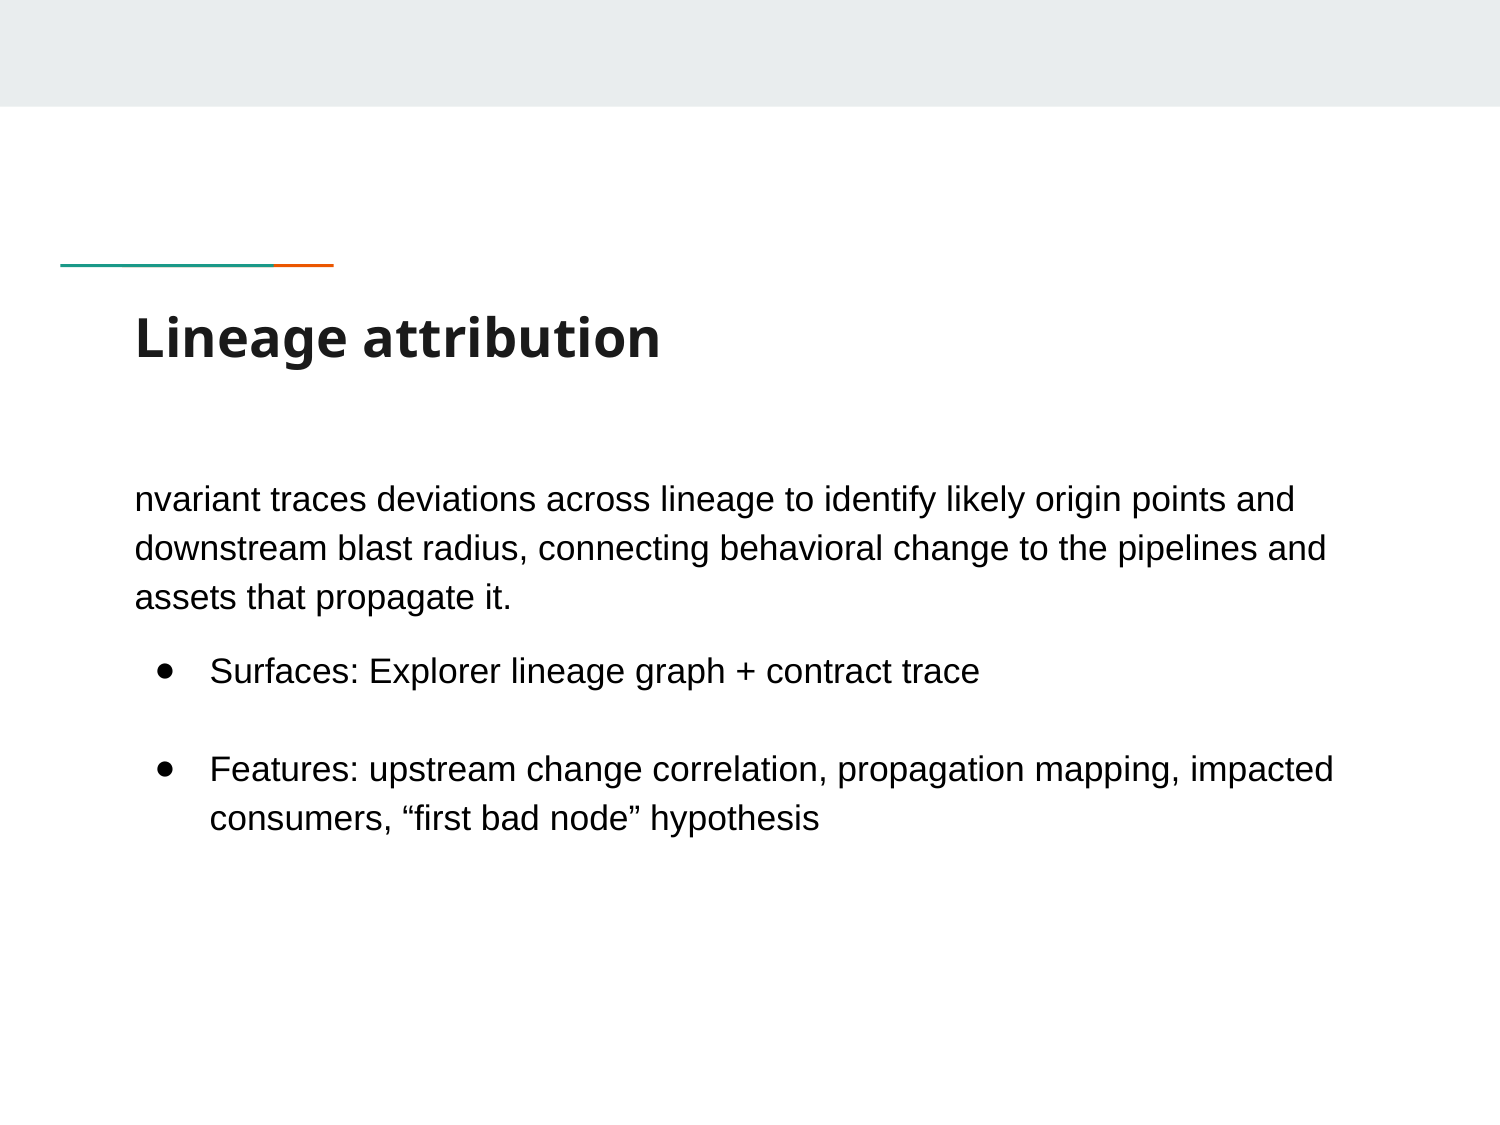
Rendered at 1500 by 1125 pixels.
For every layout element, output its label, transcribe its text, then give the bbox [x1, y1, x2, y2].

title Lineage attribution [119, 288, 1381, 406]
list nvariant traces deviations across lineage to identify likely origin points and downstream blast radius, connecting behavioral change to the pipelines and assets that propagate it. Surfaces: Explorer lineage graph + contract trace Features: upstream change correlation, propagation mapping, impacted consumers, “first bad node” hypothesis [119, 454, 1381, 950]
